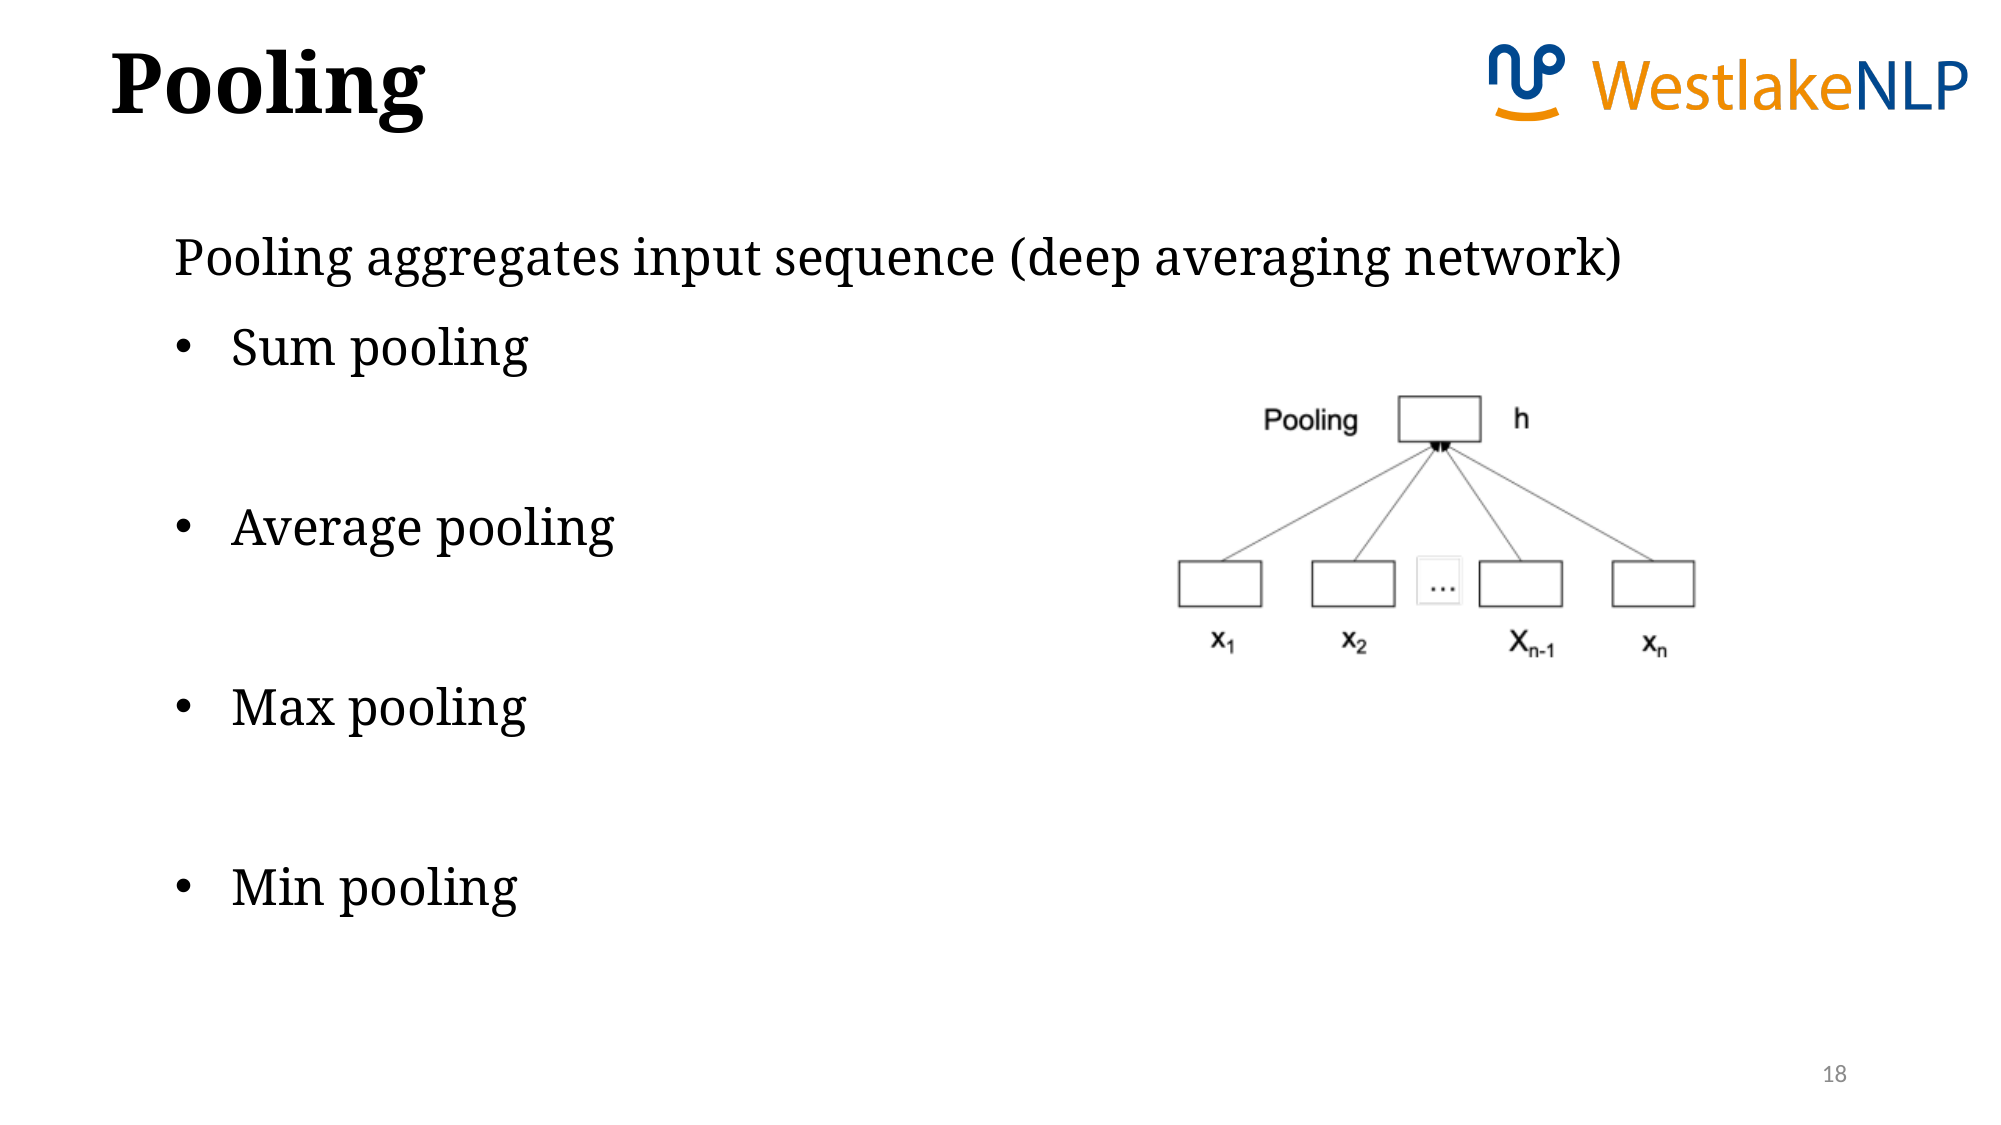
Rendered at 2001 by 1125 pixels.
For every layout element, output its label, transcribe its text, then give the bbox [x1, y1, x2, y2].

picture [1162, 366, 1734, 681]
slide_number 18 [1412, 1042, 1863, 1103]
picture [1459, 0, 2000, 170]
text_box Pooling [96, 22, 717, 138]
